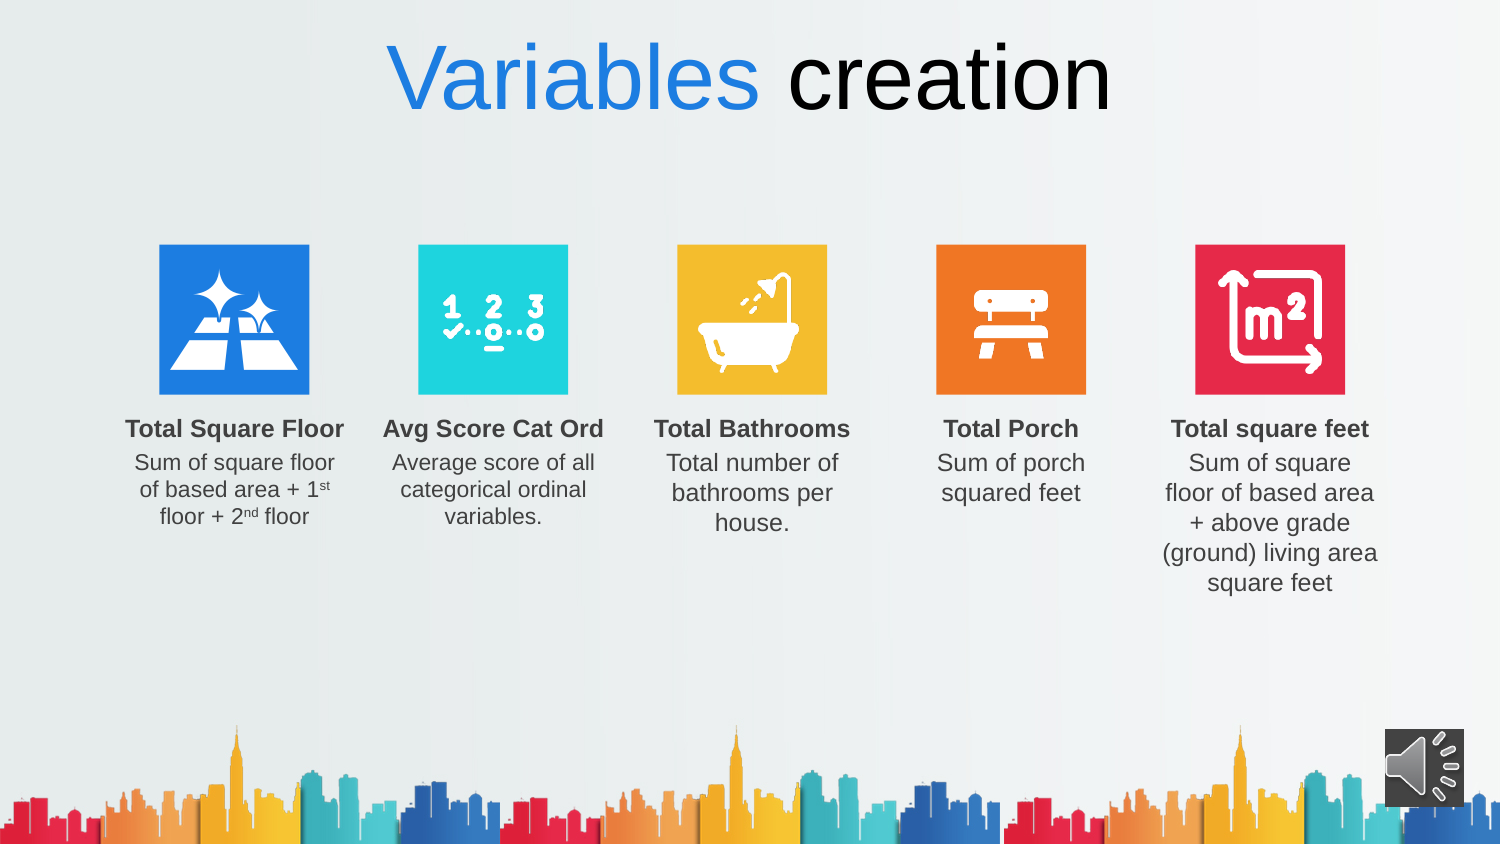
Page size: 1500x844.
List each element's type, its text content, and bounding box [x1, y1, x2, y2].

text_box [934, 243, 1088, 397]
text_box [157, 243, 311, 397]
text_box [887, 404, 1136, 516]
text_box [358, 404, 627, 539]
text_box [628, 404, 877, 546]
title Variables creation [0, 0, 1500, 146]
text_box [1145, 404, 1395, 607]
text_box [100, 404, 357, 539]
text_box [1193, 243, 1347, 397]
text_box [416, 243, 570, 397]
picture [0, 146, 1500, 844]
text_box [675, 243, 829, 397]
